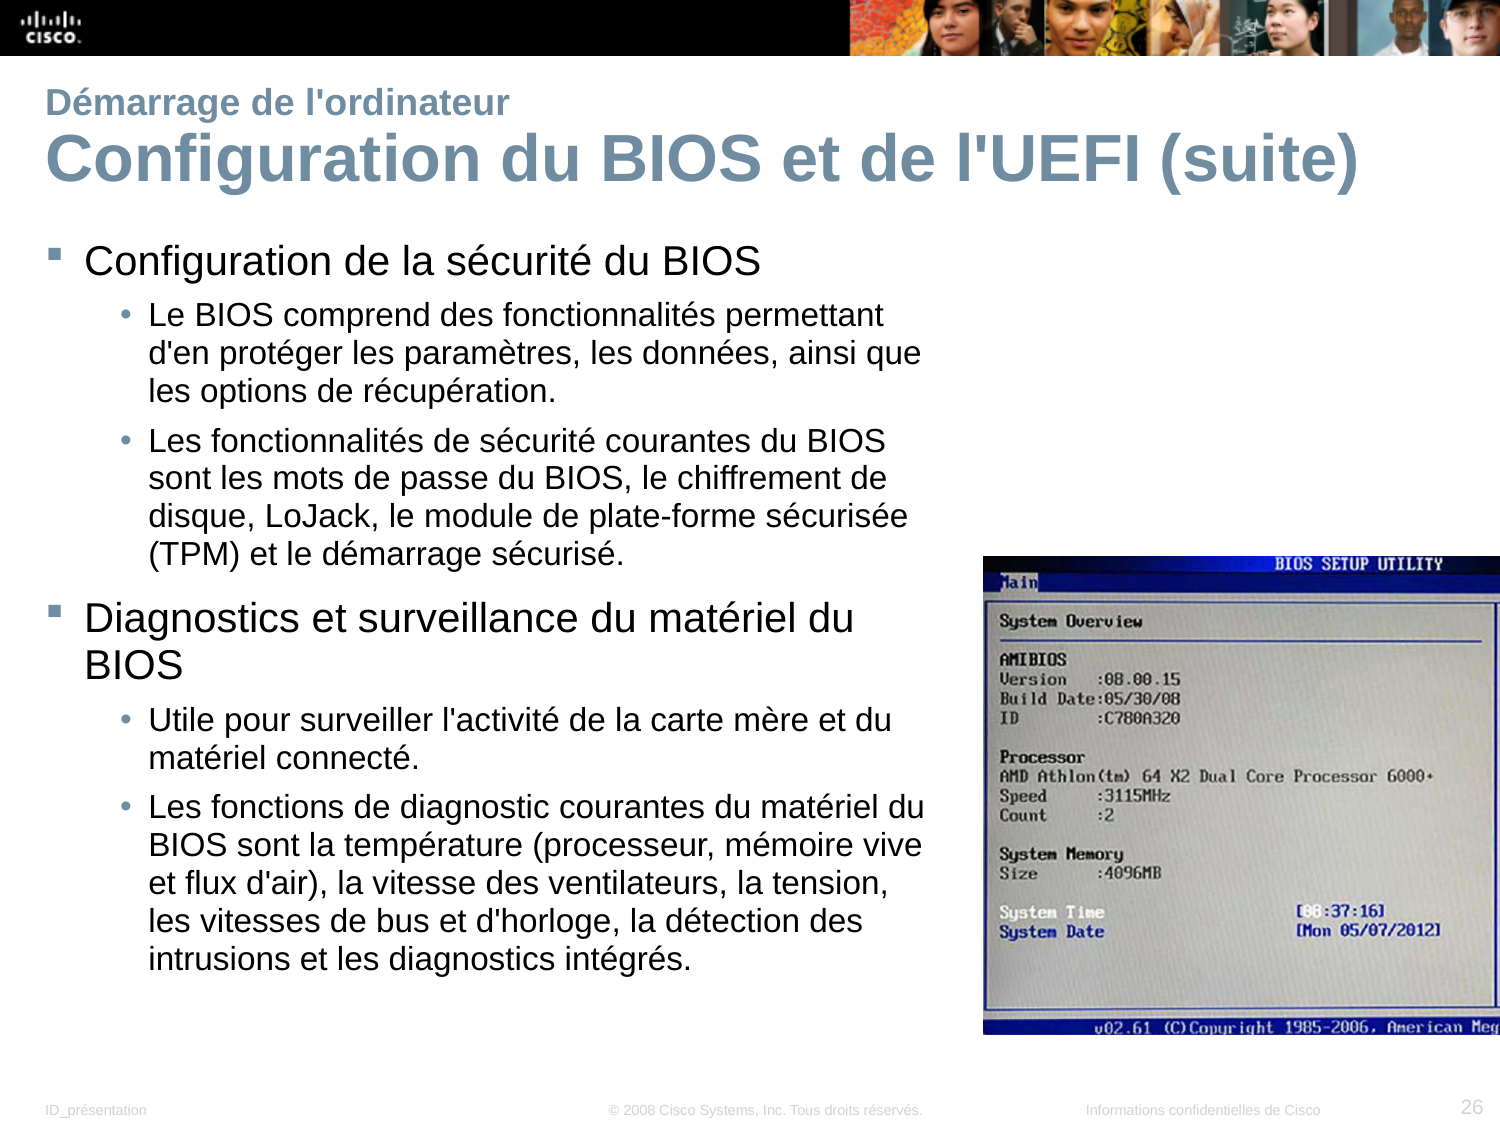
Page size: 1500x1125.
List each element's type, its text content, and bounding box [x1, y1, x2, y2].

title Démarrage de l'ordinateur Configuration du BIOS et de l'UEFI (suite) [31, 64, 1471, 203]
list Configuration de la sécurité du BIOS Le BIOS comprend des fonctionnalités permettant d'en protéger les paramètres, les données, ainsi que les options de récupération. Les fonctionnalités de sécurité courantes du BIOS sont les mots de passe du BIOS, le chiffrement de disque, LoJack, le module de plate-forme sécurisée (TPM) et le démarrage sécurisé. Diagnostics et surveillance du matériel du BIOS Utile pour surveiller l'activité de la carte mère et du matériel connecté. Les fonctions de diagnostic courantes du matériel du BIOS sont la température (processeur, mémoire vive et flux d'air), la vitesse des ventilateurs, la tension, les vitesses de bus et d'horloge, la détection des intrusions et les diagnostics intégrés. [31, 230, 948, 1092]
picture [0, 0, 1500, 56]
picture [982, 556, 1500, 1035]
